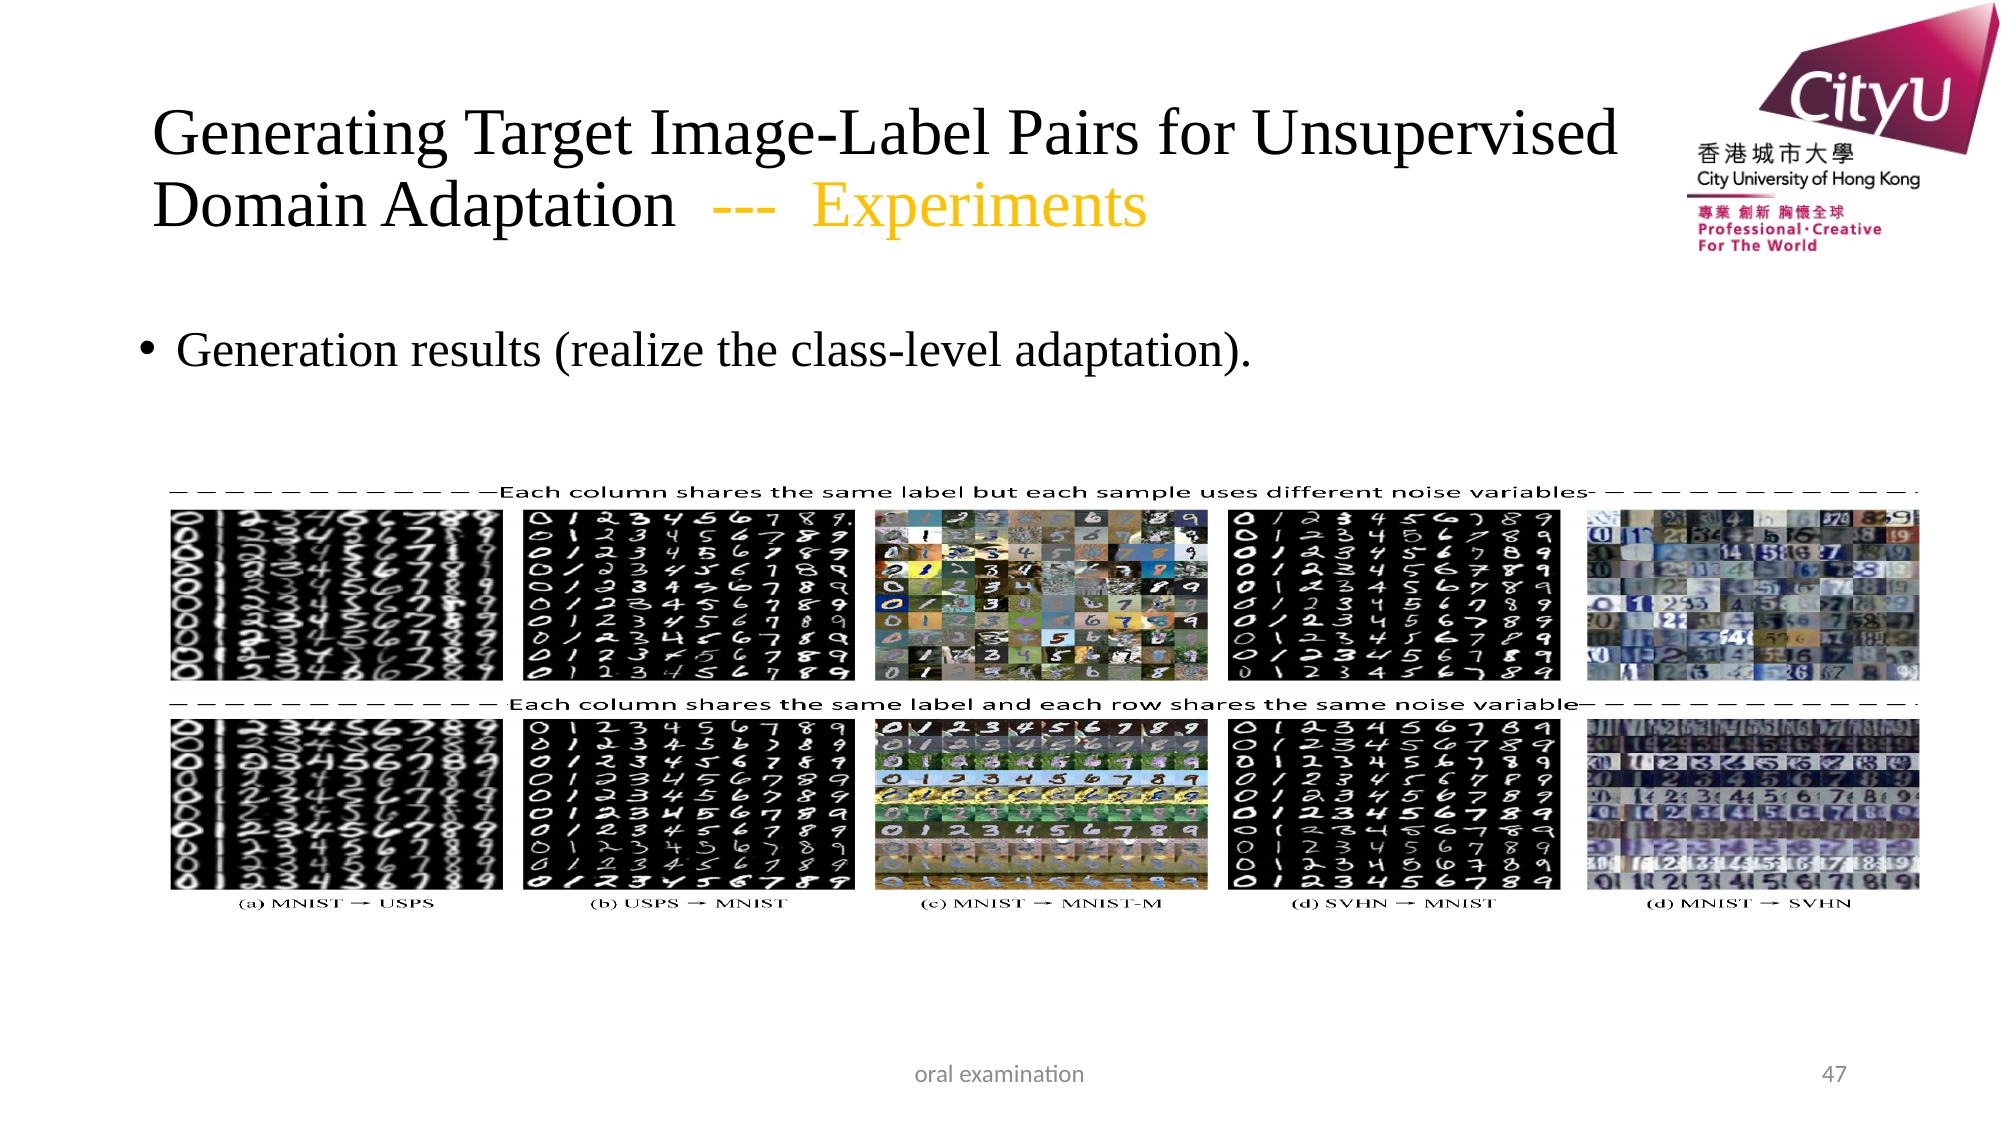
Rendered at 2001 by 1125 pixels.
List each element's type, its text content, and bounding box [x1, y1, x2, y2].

list Generation results (realize the class-level adaptation). [123, 315, 1877, 878]
picture [1687, 1, 2000, 252]
footer oral examination [662, 1042, 1338, 1103]
title Generating Target Image-Label Pairs for Unsupervised Domain Adaptation --- Experiments [137, 59, 1863, 278]
slide_number 47 [1412, 1042, 1863, 1103]
picture [168, 477, 1920, 916]
